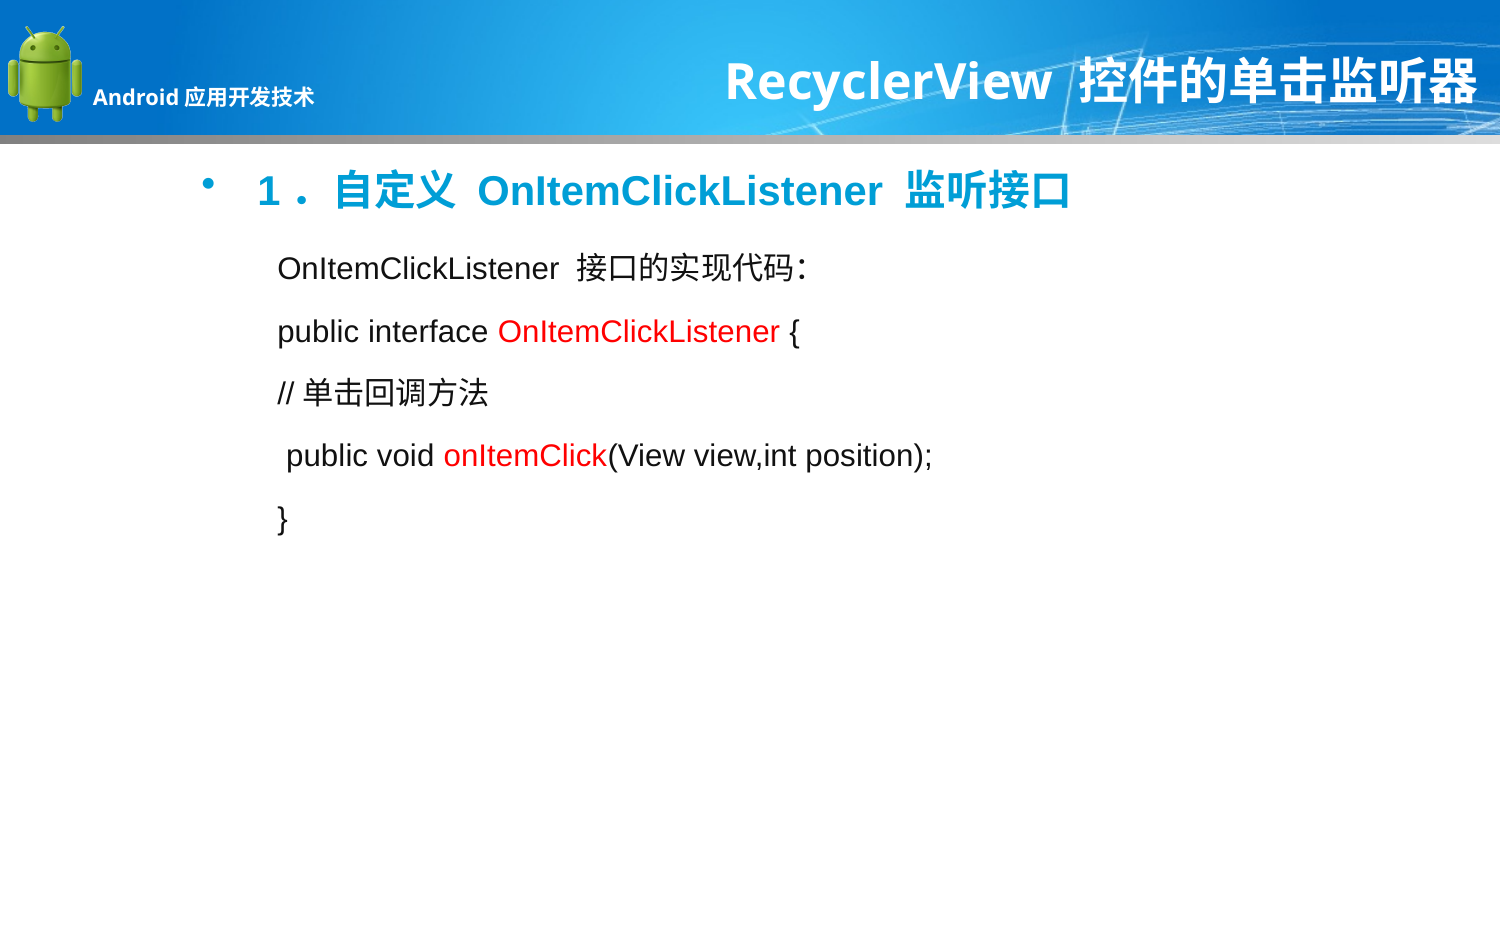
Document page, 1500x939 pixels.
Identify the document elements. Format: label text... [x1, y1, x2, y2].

text_box OnItemClickListener 接口的实现代码： public interface OnItemClickListener { //单击回调方法 public void onItemClick(View view,int position); } [187, 222, 1287, 877]
text_box 1．自定义 OnItemClickListener 监听接口 [186, 131, 1087, 222]
text_box RecyclerView 控件的单击监听器 [680, 26, 1494, 132]
picture [0, 0, 1500, 136]
